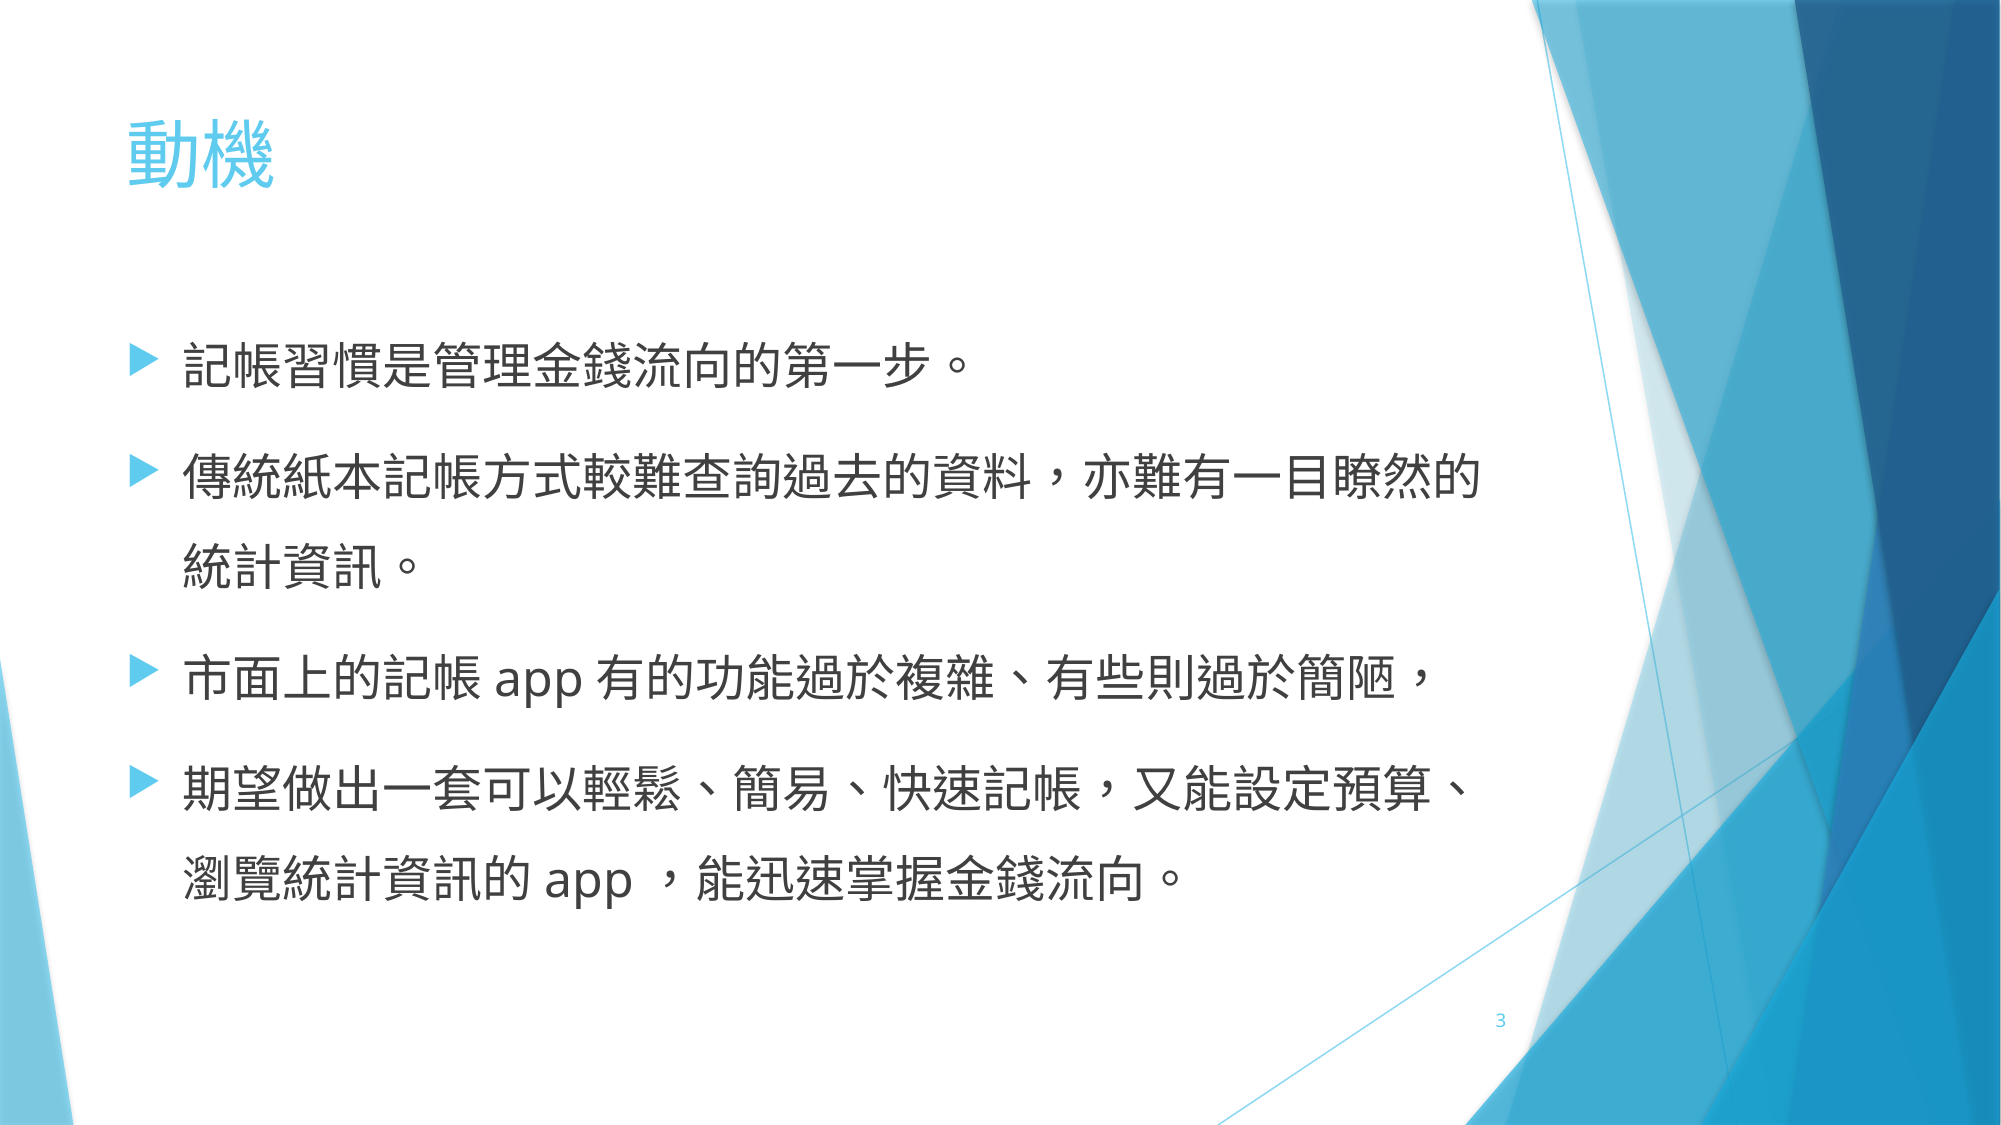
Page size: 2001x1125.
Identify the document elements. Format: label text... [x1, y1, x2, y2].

list 記帳習慣是管理金錢流向的第一步。 傳統紙本記帳方式較難查詢過去的資料，亦難有一目瞭然的統計資訊。 市面上的記帳app有的功能過於複雜、有些則過於簡陋， 期望做出一套可以輕鬆、簡易、快速記帳，又能設定預算、瀏覽統計資訊的app，能迅速掌握金錢流向。 [111, 297, 1522, 934]
title 動機 [111, 99, 1522, 297]
slide_number 3 [1409, 991, 1522, 1051]
